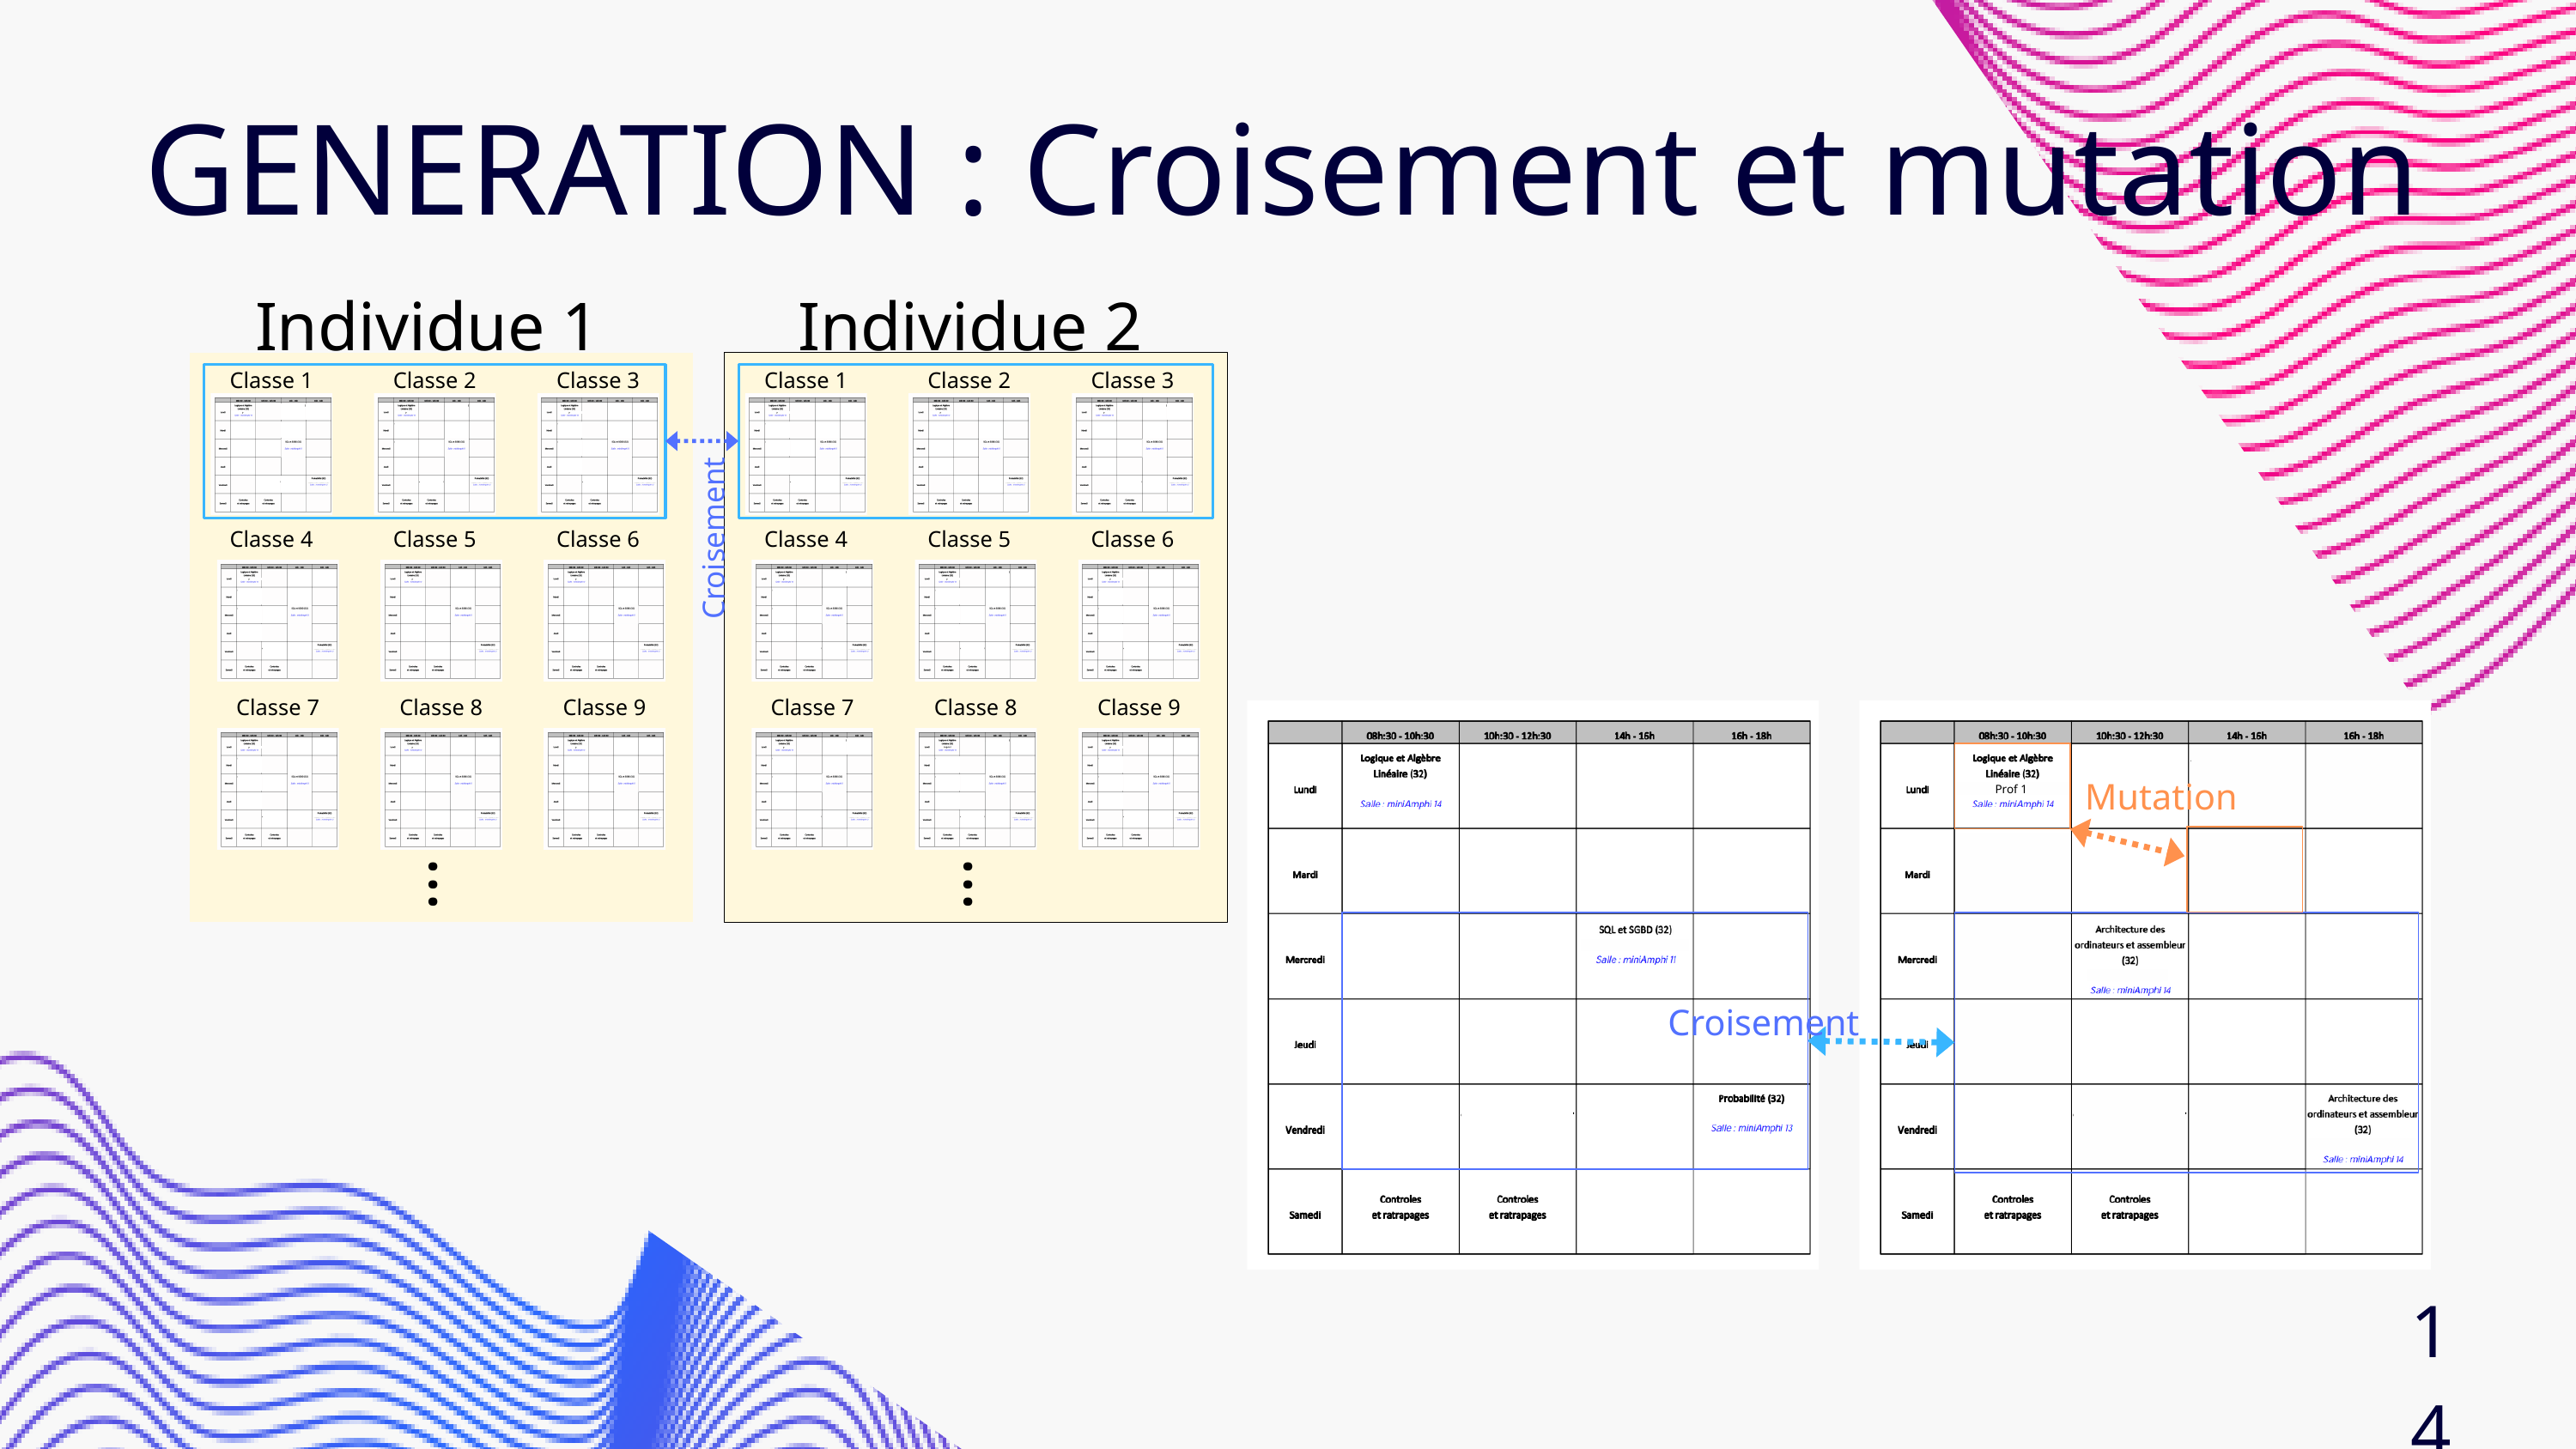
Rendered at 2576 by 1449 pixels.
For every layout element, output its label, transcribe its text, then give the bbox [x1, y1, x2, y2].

text_box GENERATION : Croisement et mutation [144, 89, 2525, 240]
text_box 14 [2390, 1271, 2472, 1449]
text_box [1932, 0, 2576, 810]
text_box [189, 277, 1228, 923]
text_box [0, 778, 962, 1449]
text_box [1247, 700, 2432, 1270]
